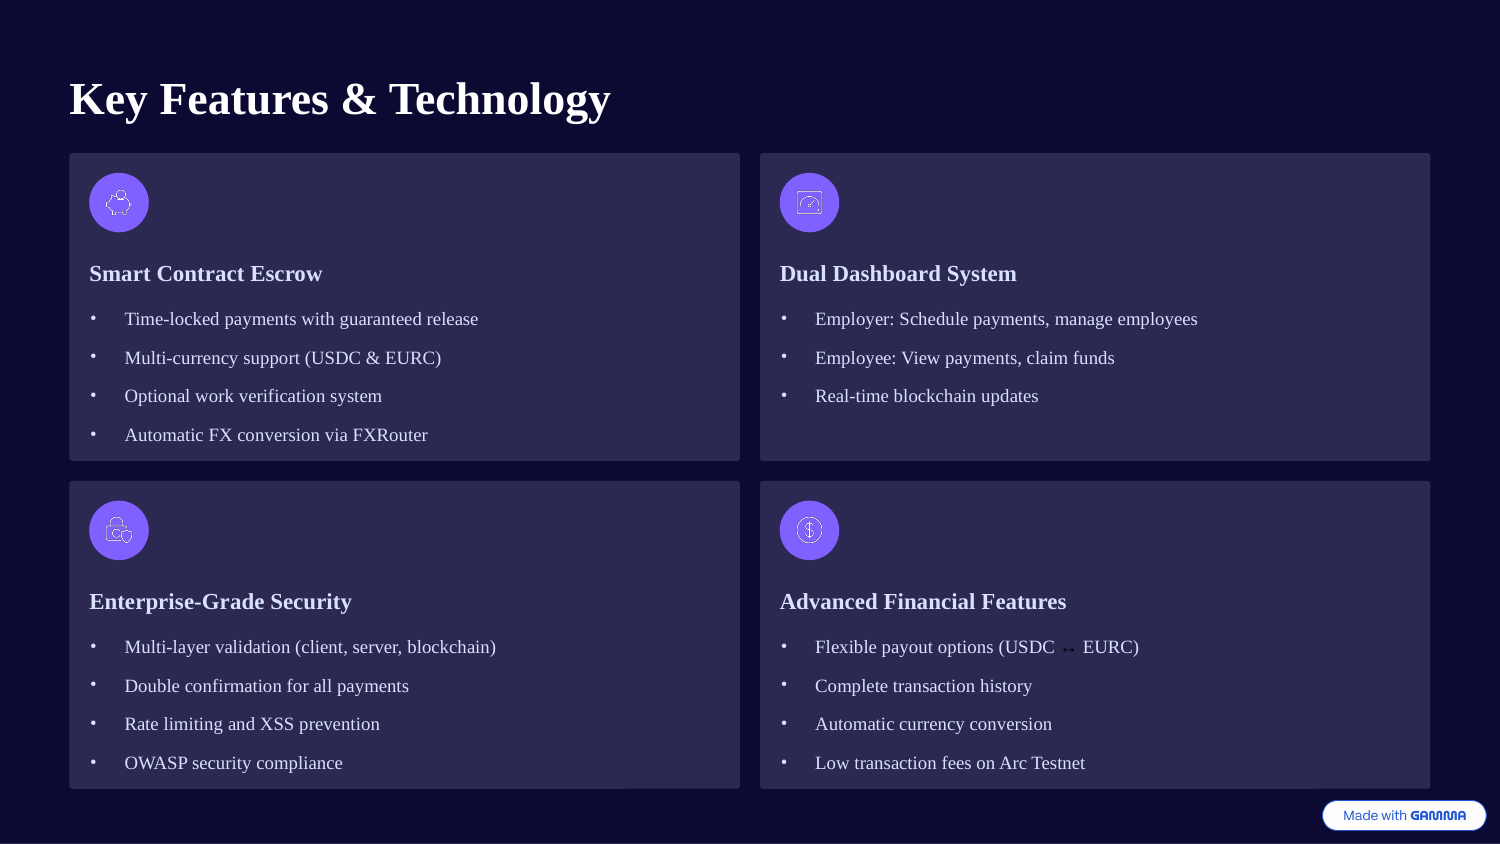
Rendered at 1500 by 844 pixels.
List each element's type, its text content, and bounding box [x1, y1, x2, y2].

text_box Multi-layer validation (client, server, blockchain) [89, 621, 721, 653]
text_box Dual Dashboard System [779, 252, 1092, 282]
text_box OWASP security compliance [89, 737, 721, 769]
text_box Double confirmation for all payments [89, 659, 721, 692]
text_box Key Features & Technology [69, 54, 759, 114]
picture [795, 188, 824, 217]
text_box Advanced Financial Features [779, 579, 1155, 610]
text_box Employer: Schedule payments, manage employees [779, 293, 1411, 325]
text_box Flexible payout options (USDC ↔ EURC) [779, 621, 1411, 653]
text_box Time-locked payments with guaranteed release [89, 293, 721, 325]
text_box Automatic currency conversion [779, 698, 1411, 731]
text_box [89, 172, 149, 233]
text_box Enterprise-Grade Security [89, 579, 423, 610]
text_box Automatic FX conversion via FXRouter [89, 409, 721, 442]
picture [1316, 794, 1493, 837]
text_box Employee: View payments, claim funds [779, 331, 1411, 364]
text_box Optional work verification system [89, 370, 721, 403]
text_box [69, 480, 741, 789]
text_box Real-time blockchain updates [779, 370, 1411, 403]
picture [105, 188, 133, 217]
text_box [759, 480, 1431, 789]
text_box Multi-currency support (USDC & EURC) [89, 331, 721, 364]
text_box Complete transaction history [779, 659, 1411, 692]
text_box [779, 172, 840, 233]
text_box [69, 153, 741, 461]
text_box [89, 500, 149, 561]
text_box Smart Contract Escrow [89, 252, 391, 282]
picture [105, 516, 133, 544]
text_box [759, 153, 1431, 461]
text_box [779, 500, 840, 561]
text_box Rate limiting and XSS prevention [89, 698, 721, 731]
picture [795, 516, 824, 544]
text_box Low transaction fees on Arc Testnet [779, 737, 1411, 769]
